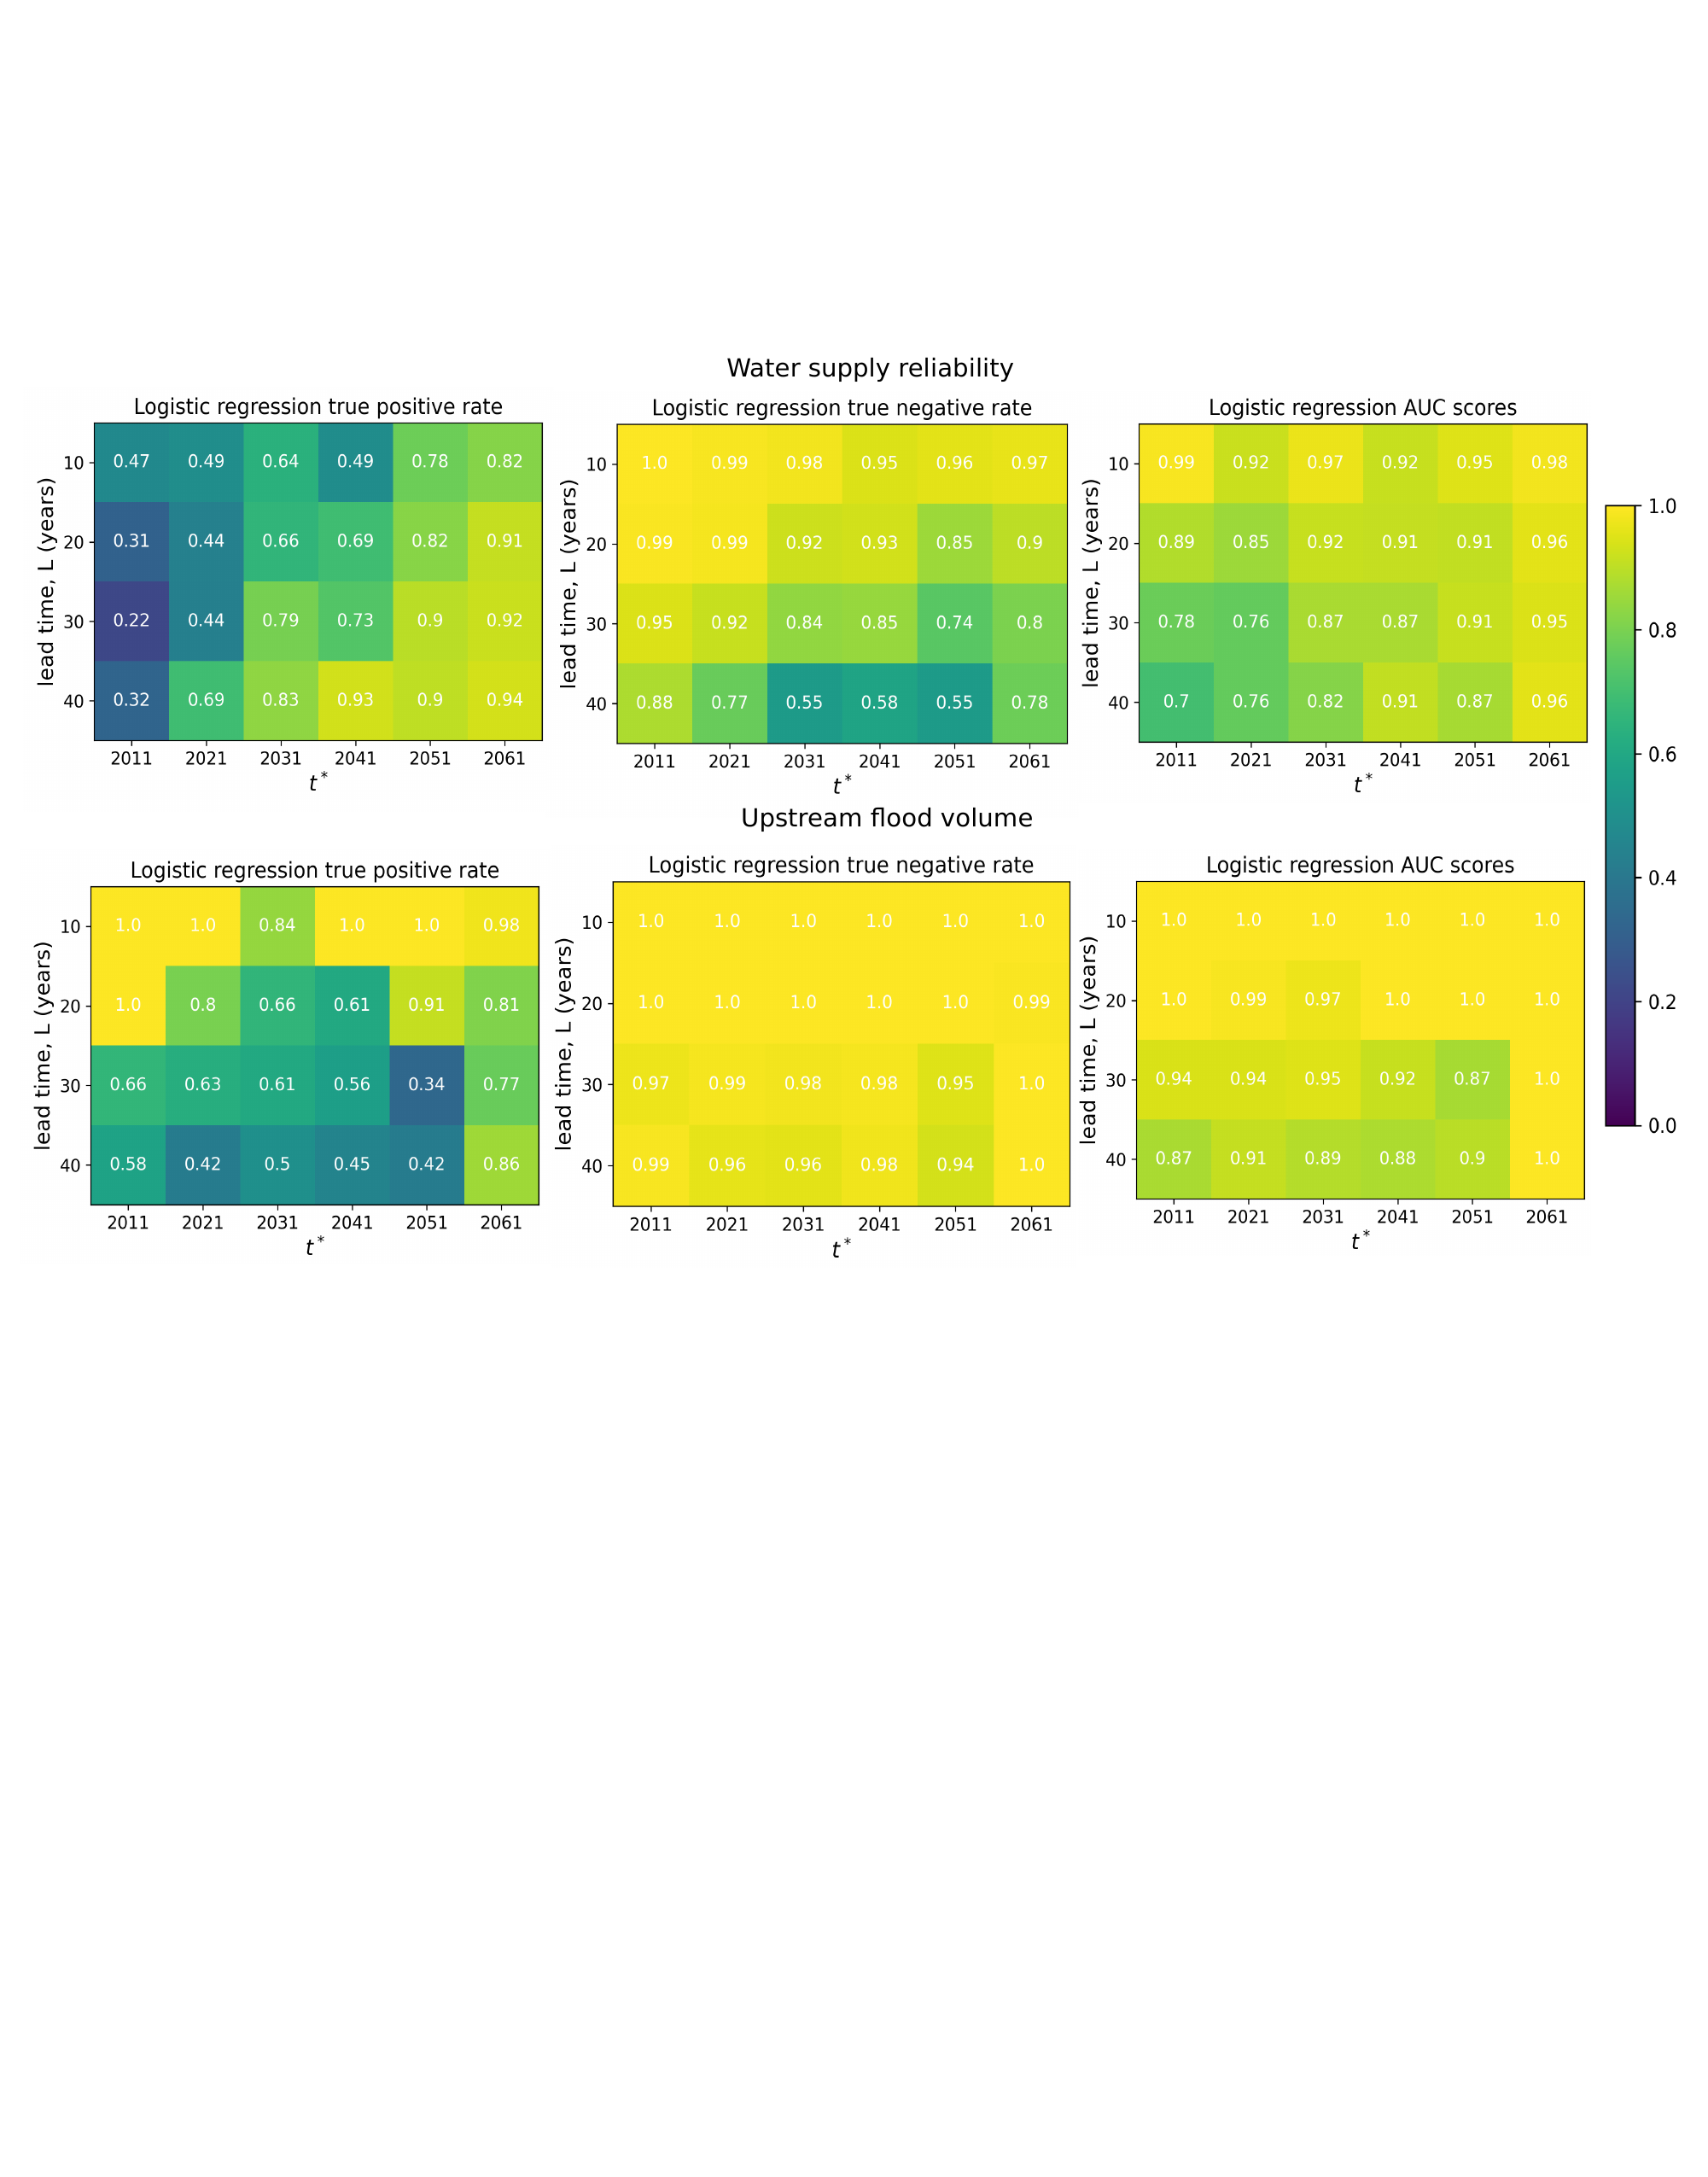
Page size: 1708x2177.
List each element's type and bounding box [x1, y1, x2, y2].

text_box [20, 346, 1688, 1268]
